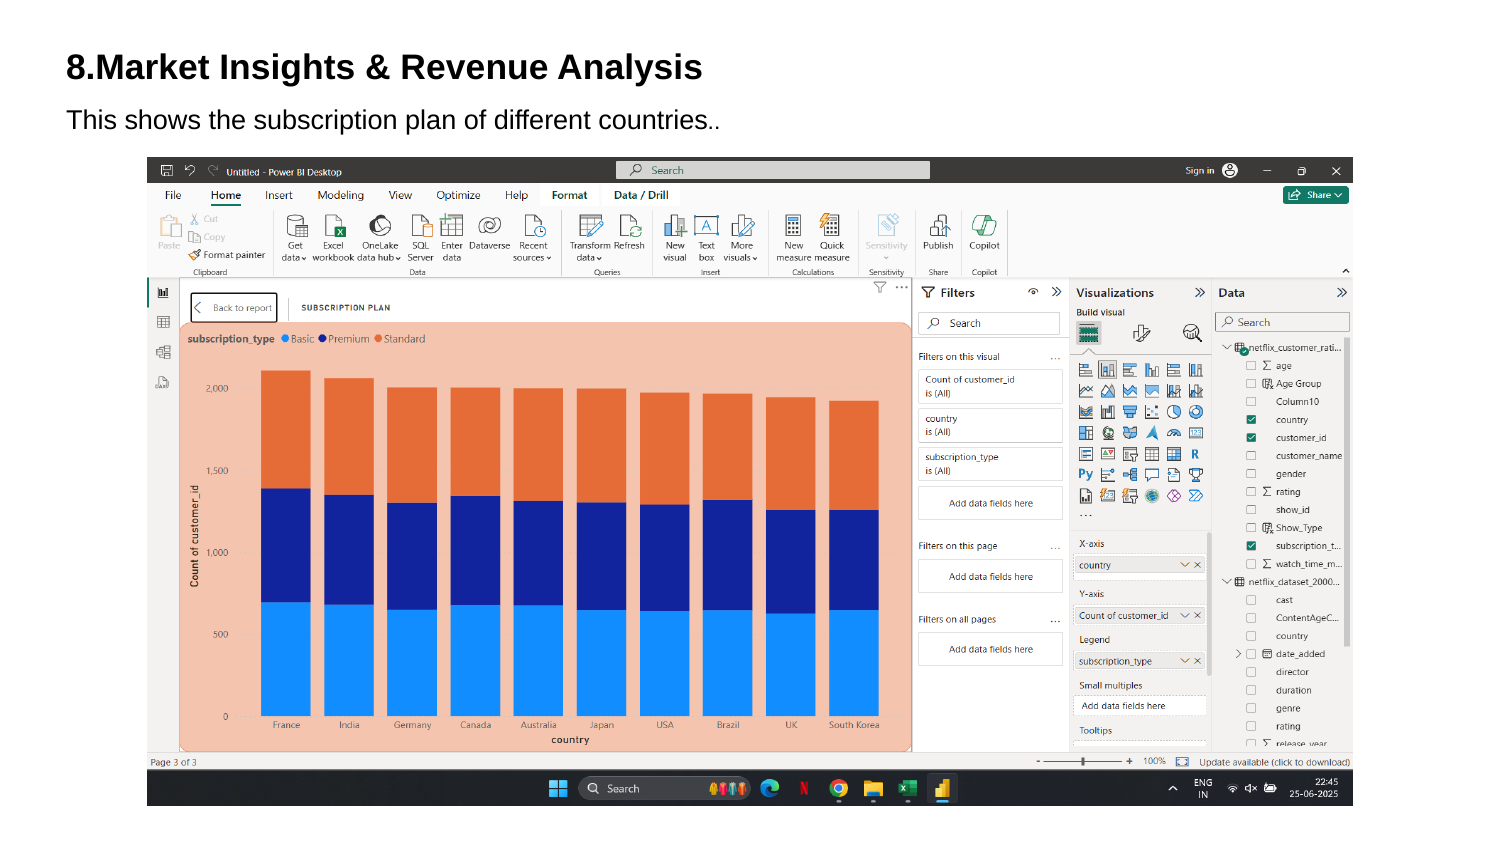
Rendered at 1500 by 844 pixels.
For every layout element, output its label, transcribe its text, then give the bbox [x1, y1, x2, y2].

title 8.Market Insights & Revenue Analysis [51, 12, 1449, 85]
picture [147, 157, 1353, 807]
list This shows the subscription plan of different countries.. [51, 85, 1449, 646]
